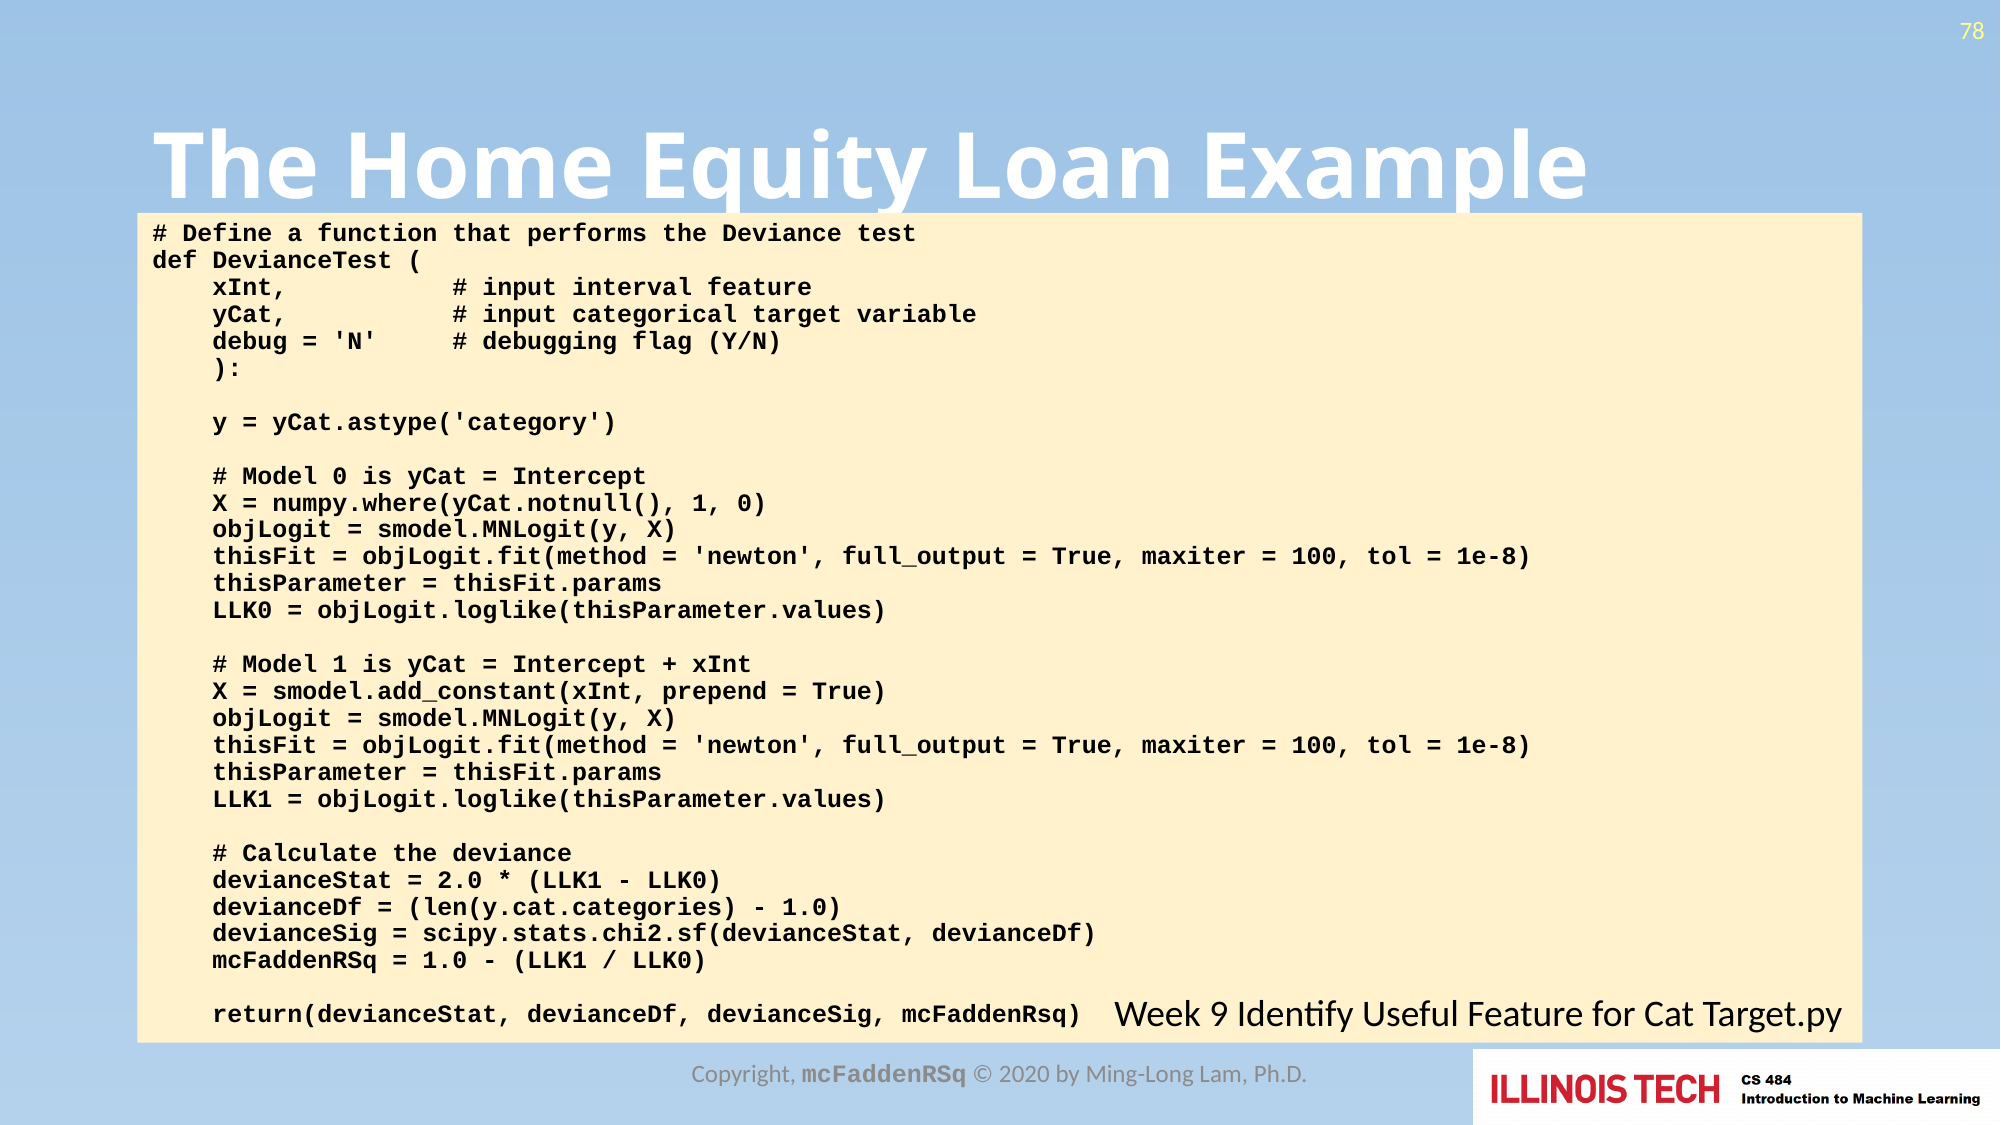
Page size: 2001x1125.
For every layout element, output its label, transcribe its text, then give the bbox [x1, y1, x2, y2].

list # Define a function that performs the Deviance test def DevianceTest ( xInt, # input interval feature yCat, # input categorical target variable debug = 'N' # debugging flag (Y/N) ): y = yCat.astype('category') # Model 0 is yCat = Intercept X = numpy.where(yCat.notnull(), 1, 0) objLogit = smodel.MNLogit(y, X) thisFit = objLogit.fit(method = 'newton', full_output = True, maxiter = 100, tol = 1e-8) thisParameter = thisFit.params LLK0 = objLogit.loglike(thisParameter.values) # Model 1 is yCat = Intercept + xInt X = smodel.add_constant(xInt, prepend = True) objLogit = smodel.MNLogit(y, X) thisFit = objLogit.fit(method = 'newton', full_output = True, maxiter = 100, tol = 1e-8) thisParameter = thisFit.params LLK1 = objLogit.loglike(thisParameter.values) # Calculate the deviance devianceStat = 2.0 * (LLK1 - LLK0) devianceDf = (len(y.cat.categories) - 1.0) devianceSig = scipy.stats.chi2.sf(devianceStat, devianceDf) mcFaddenRSq = 1.0 - (LLK1 / LLK0) return(devianceStat, devianceDf, devianceSig, mcFaddenRsq) [137, 212, 1863, 1043]
picture [1473, 1049, 2000, 1125]
title The Home Equity Loan Example [137, 59, 1863, 212]
footer Copyright, mcFaddenRSq © 2020 by Ming-Long Lam, Ph.D. [662, 1042, 1338, 1103]
text_box Week 9 Identify Useful Feature for Cat Target.py [1099, 981, 1858, 1042]
slide_number 78 [1550, 0, 2000, 60]
